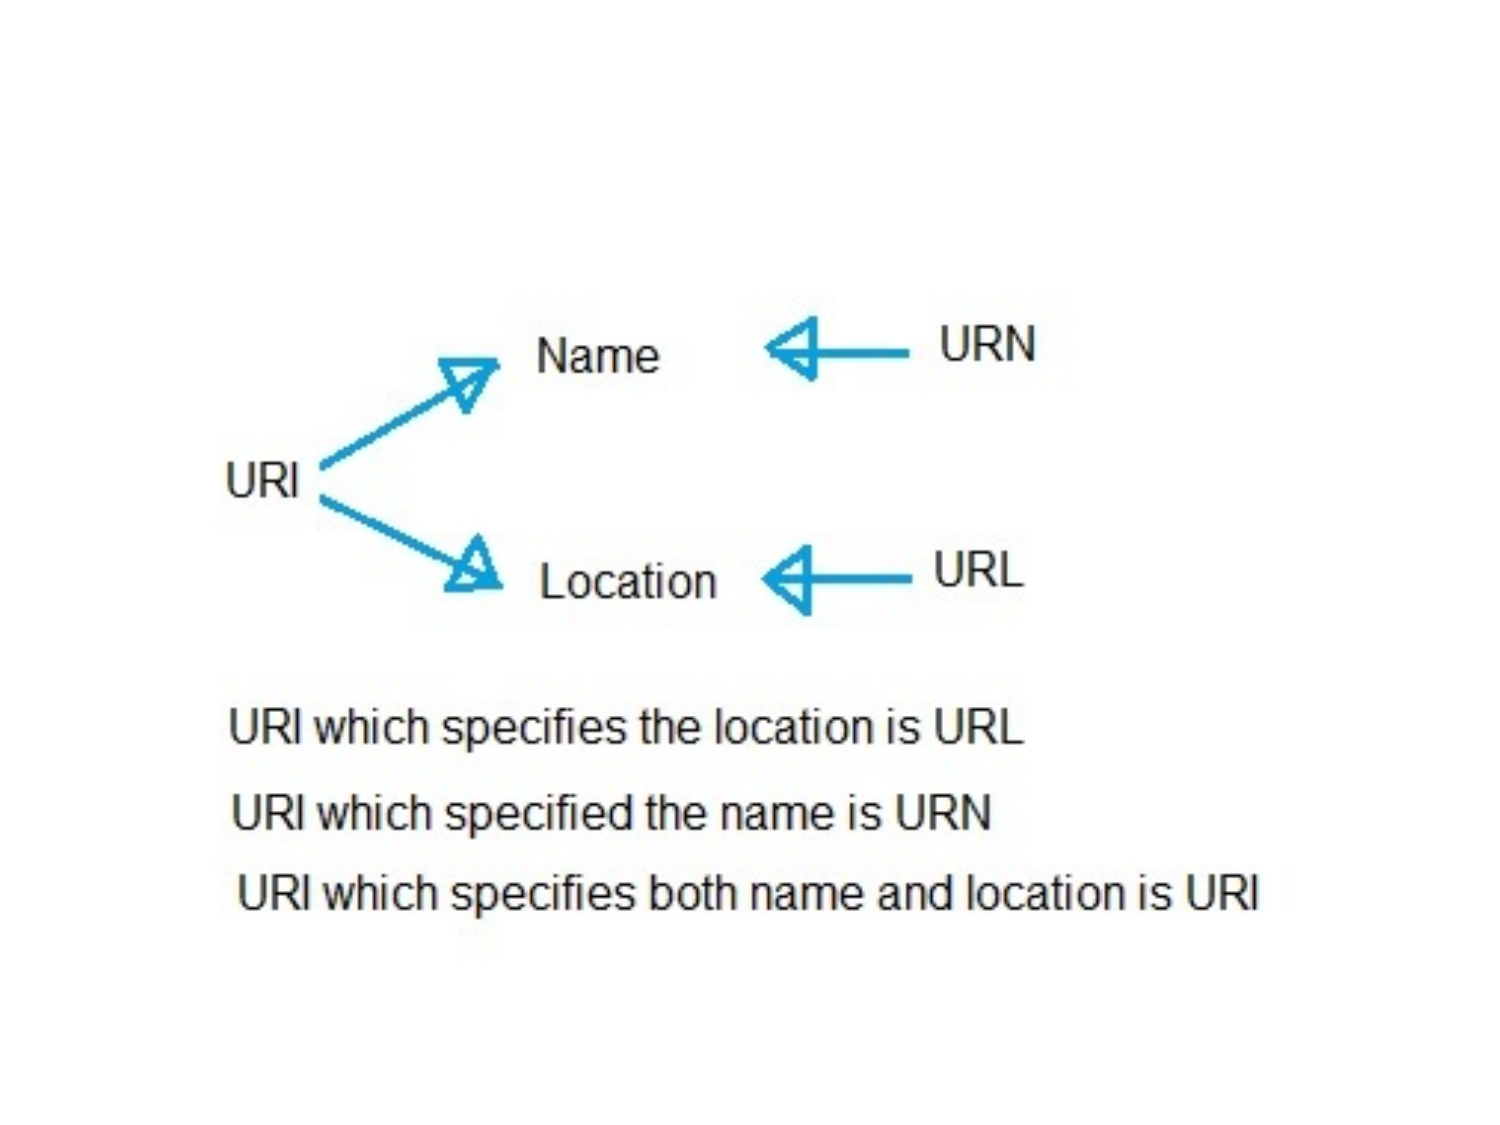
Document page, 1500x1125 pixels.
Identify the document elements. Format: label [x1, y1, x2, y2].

picture [124, 249, 1337, 988]
